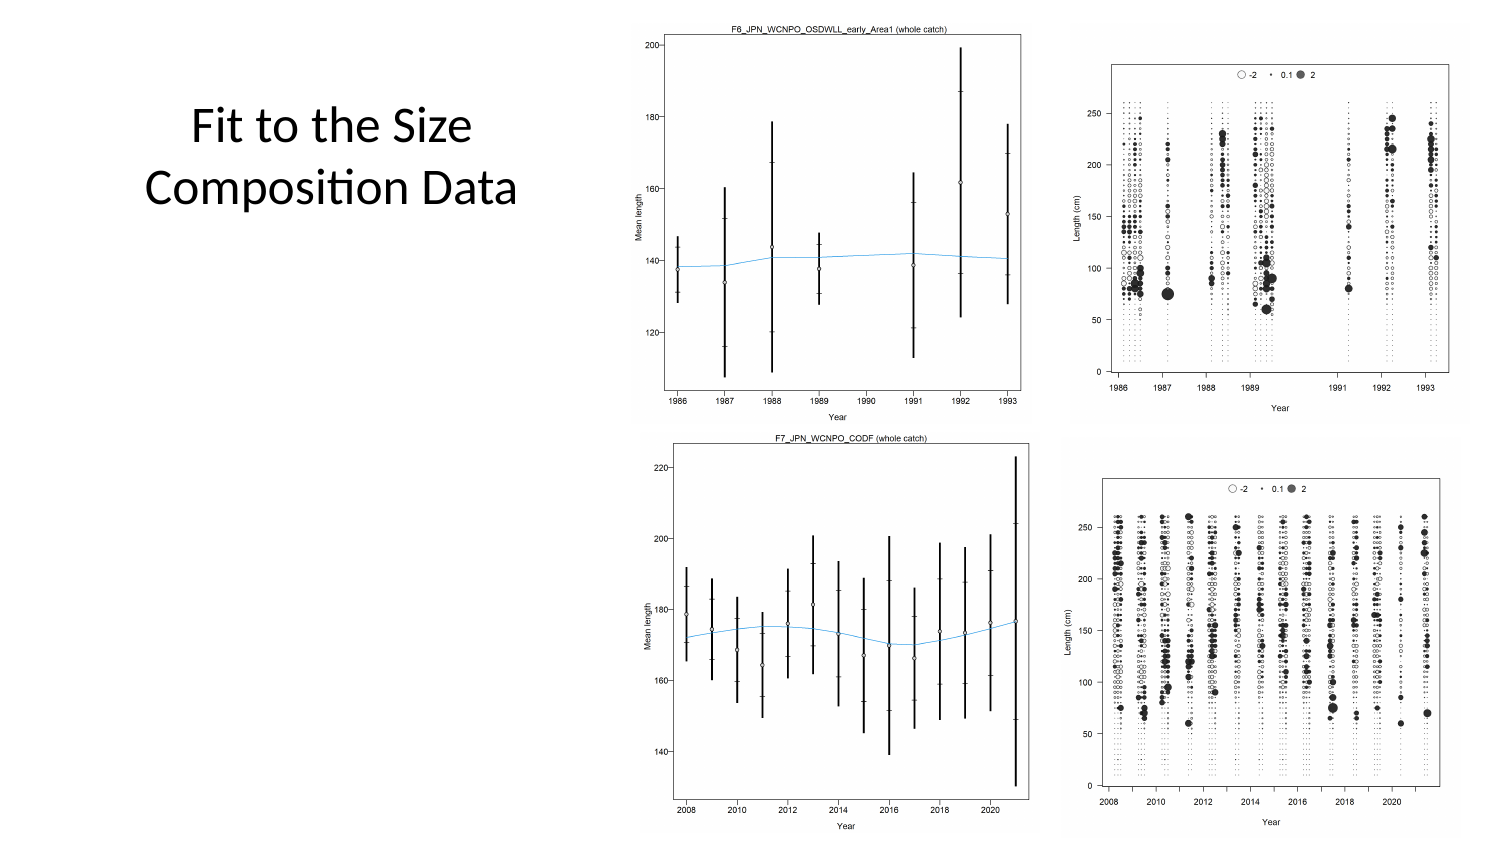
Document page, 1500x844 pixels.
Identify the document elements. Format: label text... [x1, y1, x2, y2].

picture [631, 23, 1032, 424]
picture [1060, 437, 1462, 838]
picture [1069, 23, 1471, 424]
title Fit to the Size Composition Data [70, 82, 594, 224]
picture [639, 432, 1041, 833]
